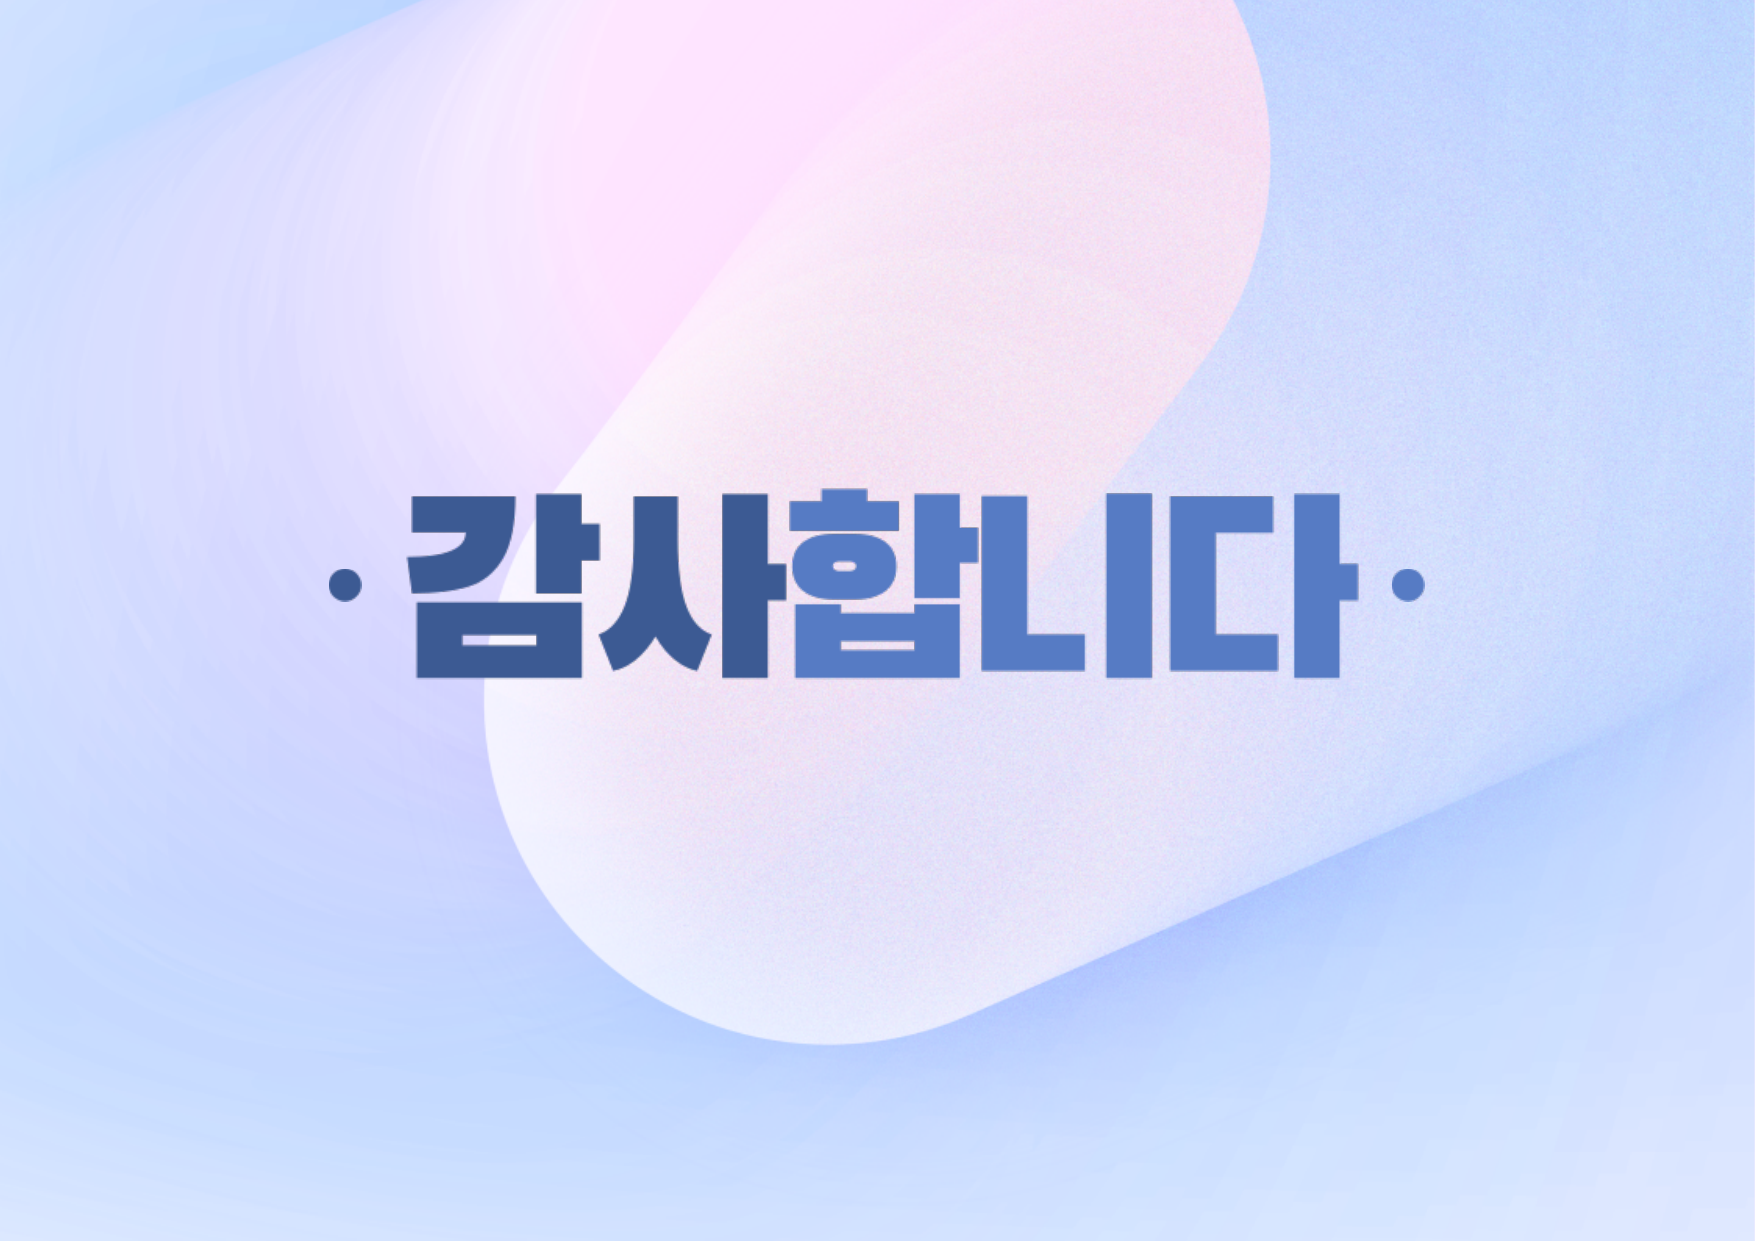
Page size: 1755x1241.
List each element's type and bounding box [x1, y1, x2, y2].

text_box [0, 0, 1755, 1241]
picture [235, 403, 1457, 839]
text_box [329, 569, 362, 603]
text_box [1392, 569, 1426, 603]
